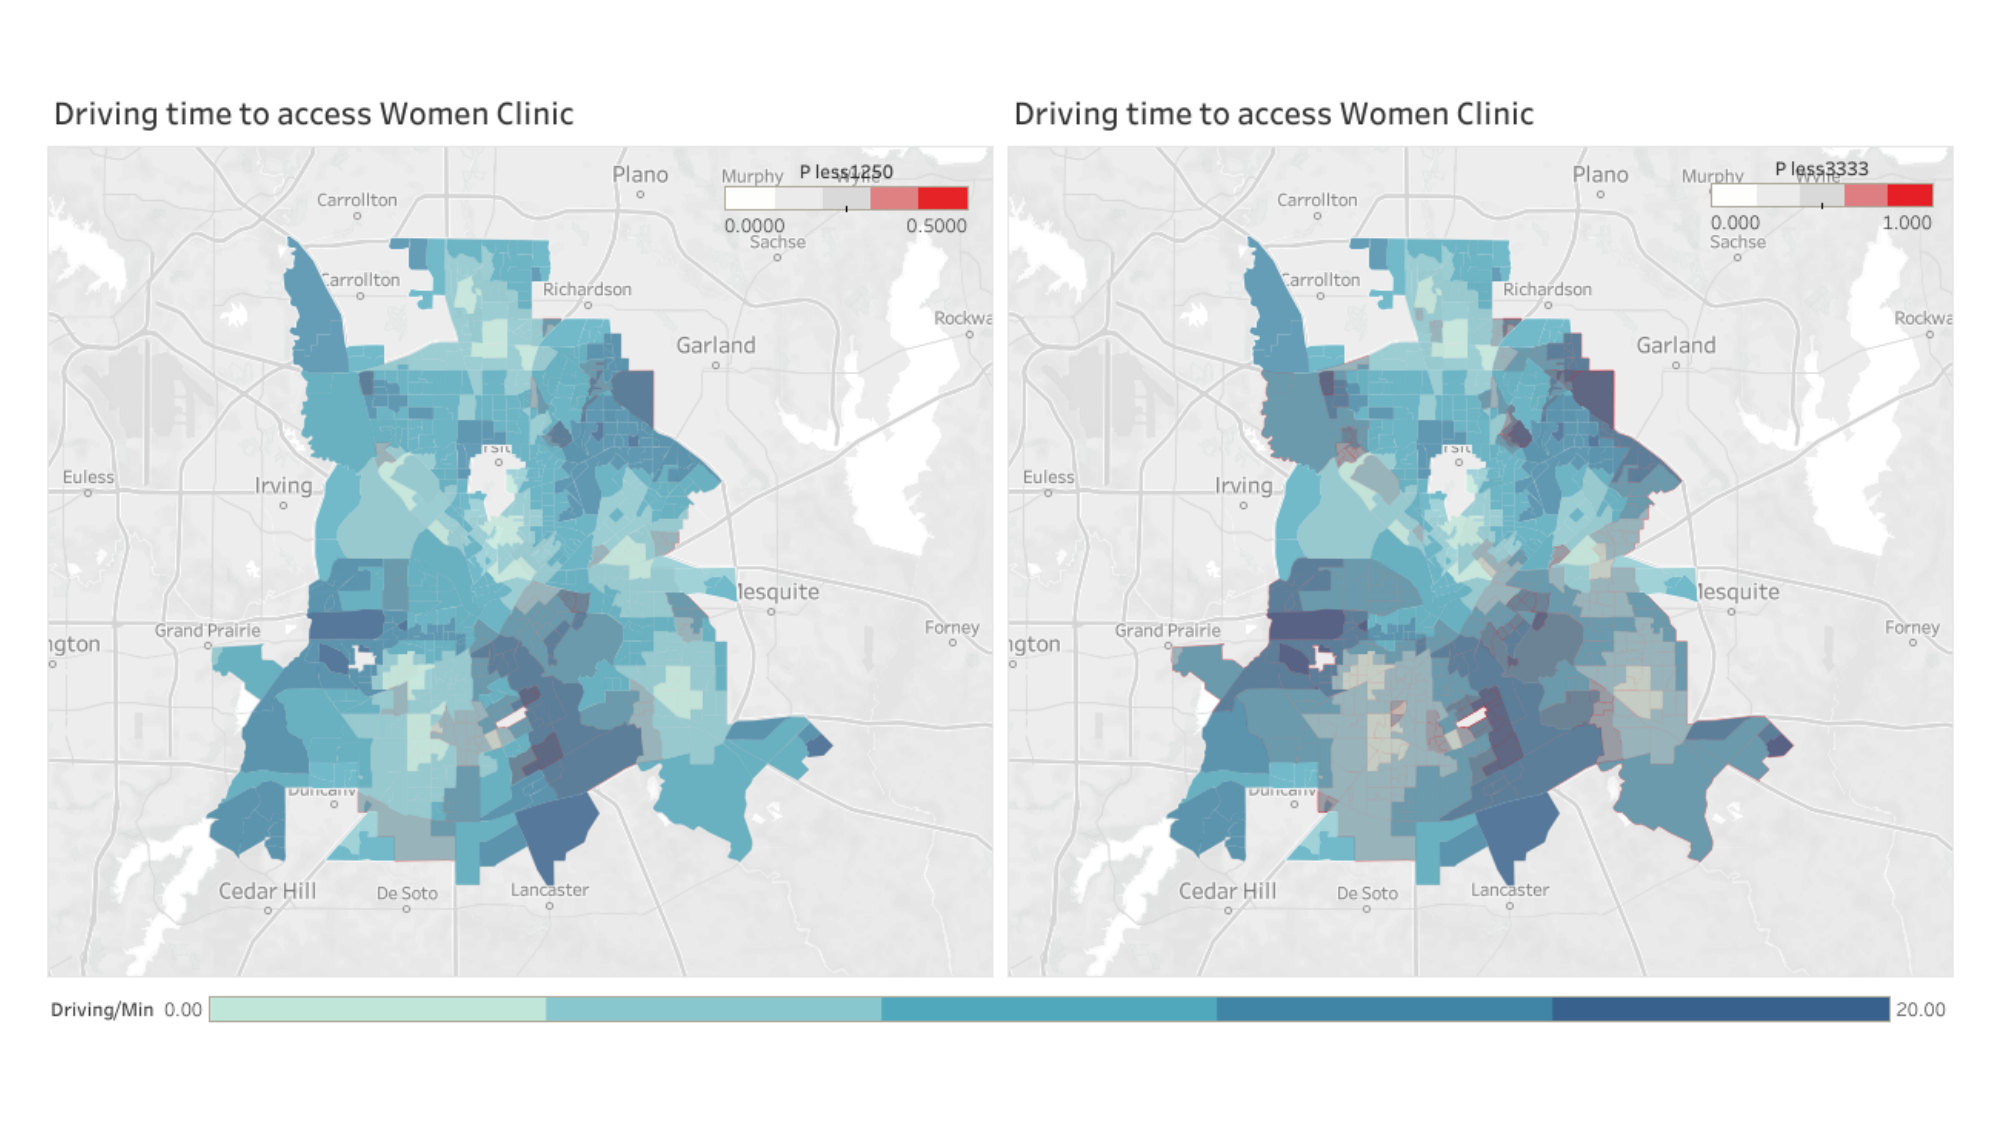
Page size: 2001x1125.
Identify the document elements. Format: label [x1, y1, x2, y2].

list [29, 63, 1971, 1062]
